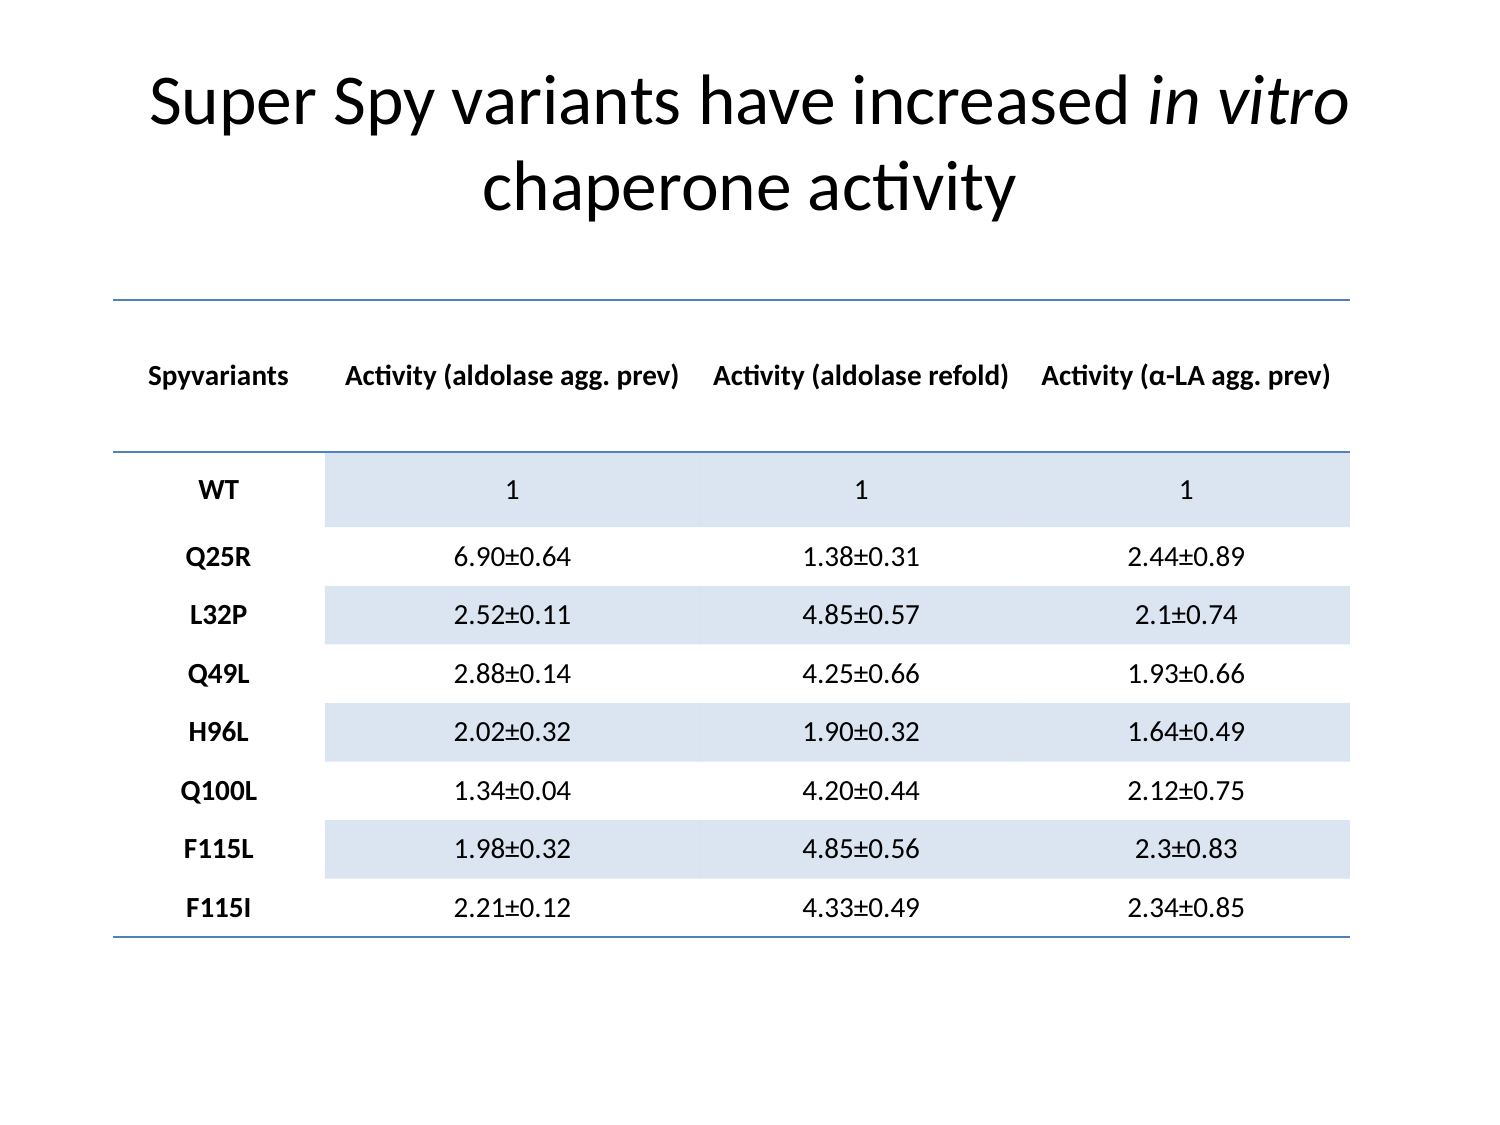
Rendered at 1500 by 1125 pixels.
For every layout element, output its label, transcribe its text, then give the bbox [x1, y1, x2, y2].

table_cell 1.34±0.04 [325, 762, 700, 820]
table_cell 4.85±0.57 [700, 586, 1023, 644]
table_cell 1.93±0.66 [1023, 644, 1350, 703]
table_cell Q100L [113, 762, 325, 820]
table_header Activity (aldolase refold) [700, 301, 1023, 451]
table_cell 2.52±0.11 [325, 586, 700, 644]
table_cell 2.44±0.89 [1023, 527, 1350, 586]
table_cell 1.38±0.31 [700, 527, 1023, 586]
table_cell 2.1±0.74 [1023, 586, 1350, 644]
table_cell 1 [325, 453, 700, 527]
table_cell F115I [113, 879, 325, 936]
table_cell Q49L [113, 644, 325, 703]
table_cell 1.98±0.32 [325, 820, 700, 879]
table_cell 4.20±0.44 [700, 762, 1023, 820]
table_cell 2.34±0.85 [1023, 879, 1350, 936]
table_cell 6.90±0.64 [325, 527, 700, 586]
table_cell 1 [700, 453, 1023, 527]
table_cell 2.02±0.32 [325, 703, 700, 762]
table_cell 2.21±0.12 [325, 879, 700, 936]
table_cell Q25R [113, 527, 325, 586]
table_cell 2.12±0.75 [1023, 762, 1350, 820]
table_cell L32P [113, 586, 325, 644]
table_cell 1 [1023, 453, 1350, 527]
table_cell WT [113, 453, 325, 527]
table_cell 2.88±0.14 [325, 644, 700, 703]
table_cell 1.90±0.32 [700, 703, 1023, 762]
table_header Activity (α-LA agg. prev) [1023, 301, 1350, 451]
title Super Spy variants have increased in vitro chaperone activity [74, 44, 1426, 233]
table_cell 4.25±0.66 [700, 644, 1023, 703]
table_cell 1.64±0.49 [1023, 703, 1350, 762]
table_cell F115L [113, 820, 325, 879]
table_cell 4.33±0.49 [700, 879, 1023, 936]
table_header Spyvariants [113, 301, 325, 451]
table_header Activity (aldolase agg. prev) [325, 301, 700, 451]
table_cell 4.85±0.56 [700, 820, 1023, 879]
table_cell 2.3±0.83 [1023, 820, 1350, 879]
table_cell H96L [113, 703, 325, 762]
